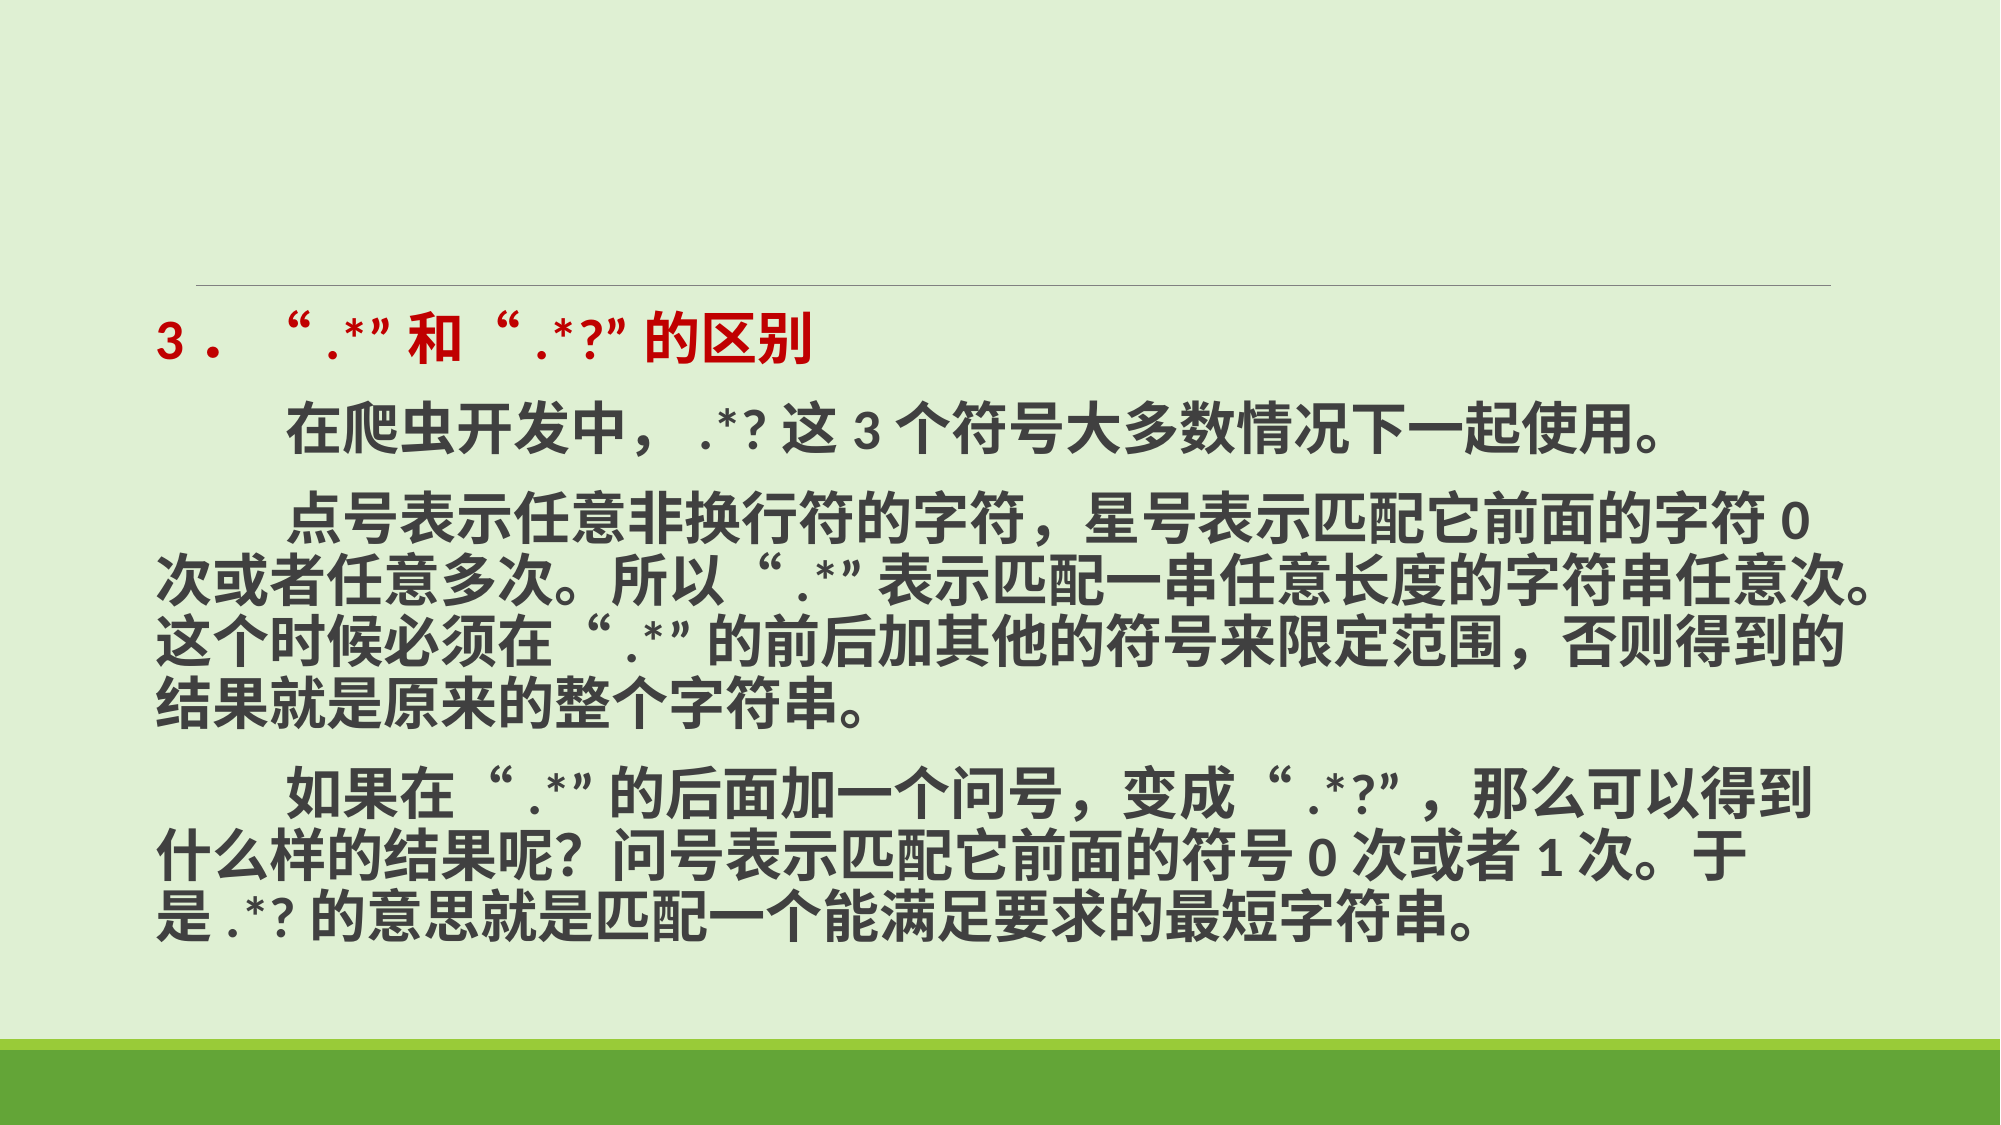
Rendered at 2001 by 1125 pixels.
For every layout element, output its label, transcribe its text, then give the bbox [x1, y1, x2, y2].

list 3．“.*”和“.*?”的区别 在爬虫开发中，.*?这3个符号大多数情况下一起使用。 点号表示任意非换行符的字符，星号表示匹配它前面的字符0次或者任意多次。所以“.*”表示匹配一串任意长度的字符串任意次。这个时候必须在“.*”的前后加其他的符号来限定范围，否则得到的结果就是原来的整个字符串。 如果在“.*”的后面加一个问号，变成“.*?”，那么可以得到什么样的结果呢？问号表示匹配它前面的符号0次或者1次。于是.*?的意思就是匹配一个能满足要求的最短字符串。 [140, 302, 1848, 963]
